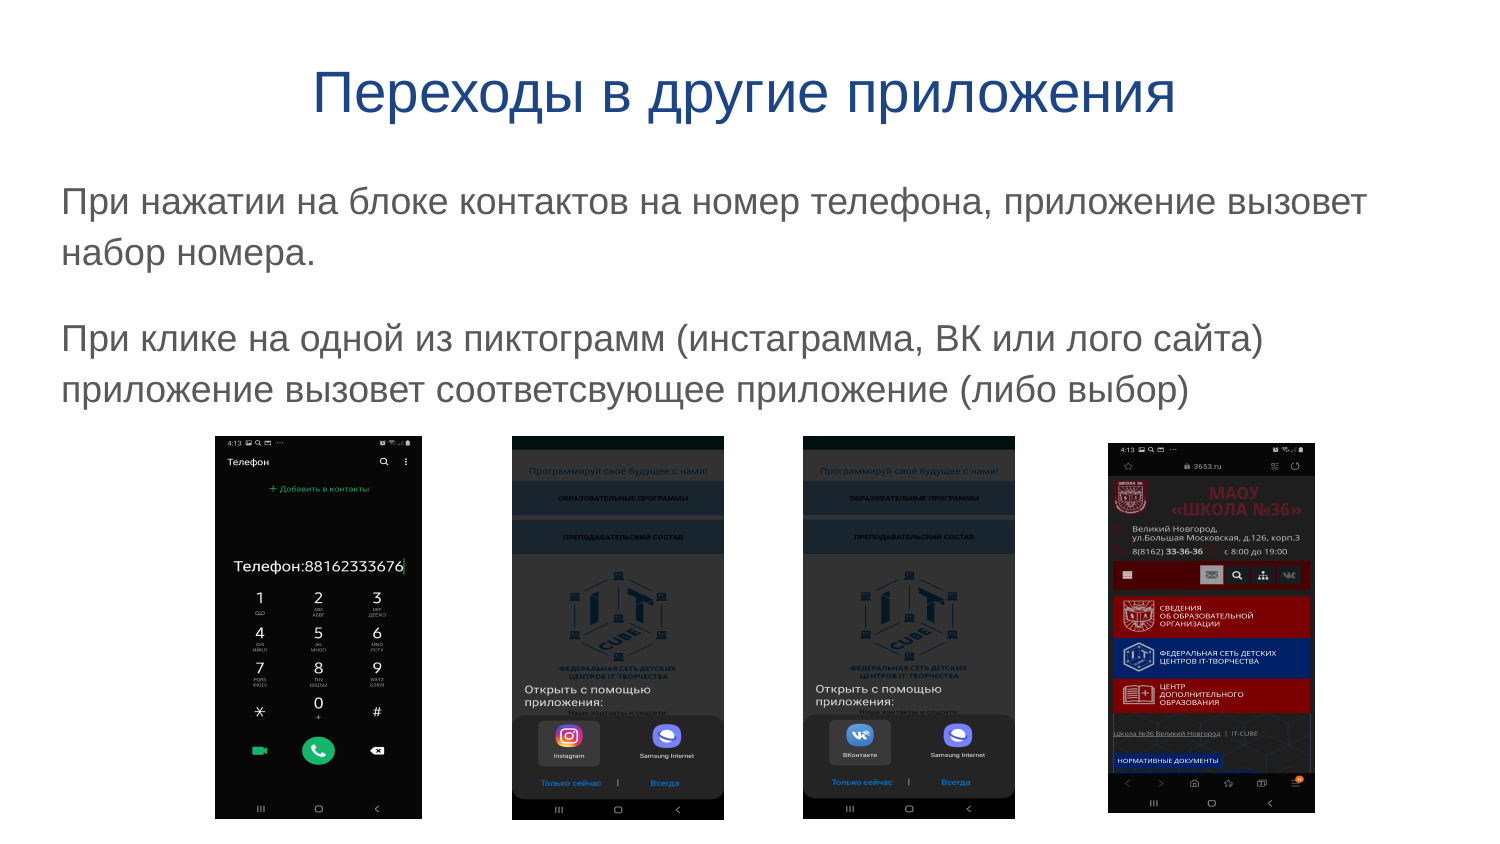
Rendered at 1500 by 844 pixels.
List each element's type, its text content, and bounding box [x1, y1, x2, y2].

list При нажатии на блоке контактов на номер телефона, приложение вызовет набор номера. При клике на одной из пиктограмм (инстаграмма, ВК или лого сайта) приложение вызовет соответсвующее приложение (либо выбор) [46, 154, 1429, 400]
picture [214, 436, 422, 820]
title Переходы в другие приложения [46, 39, 1444, 134]
picture [1107, 443, 1315, 813]
picture [803, 436, 1015, 820]
picture [512, 436, 724, 820]
